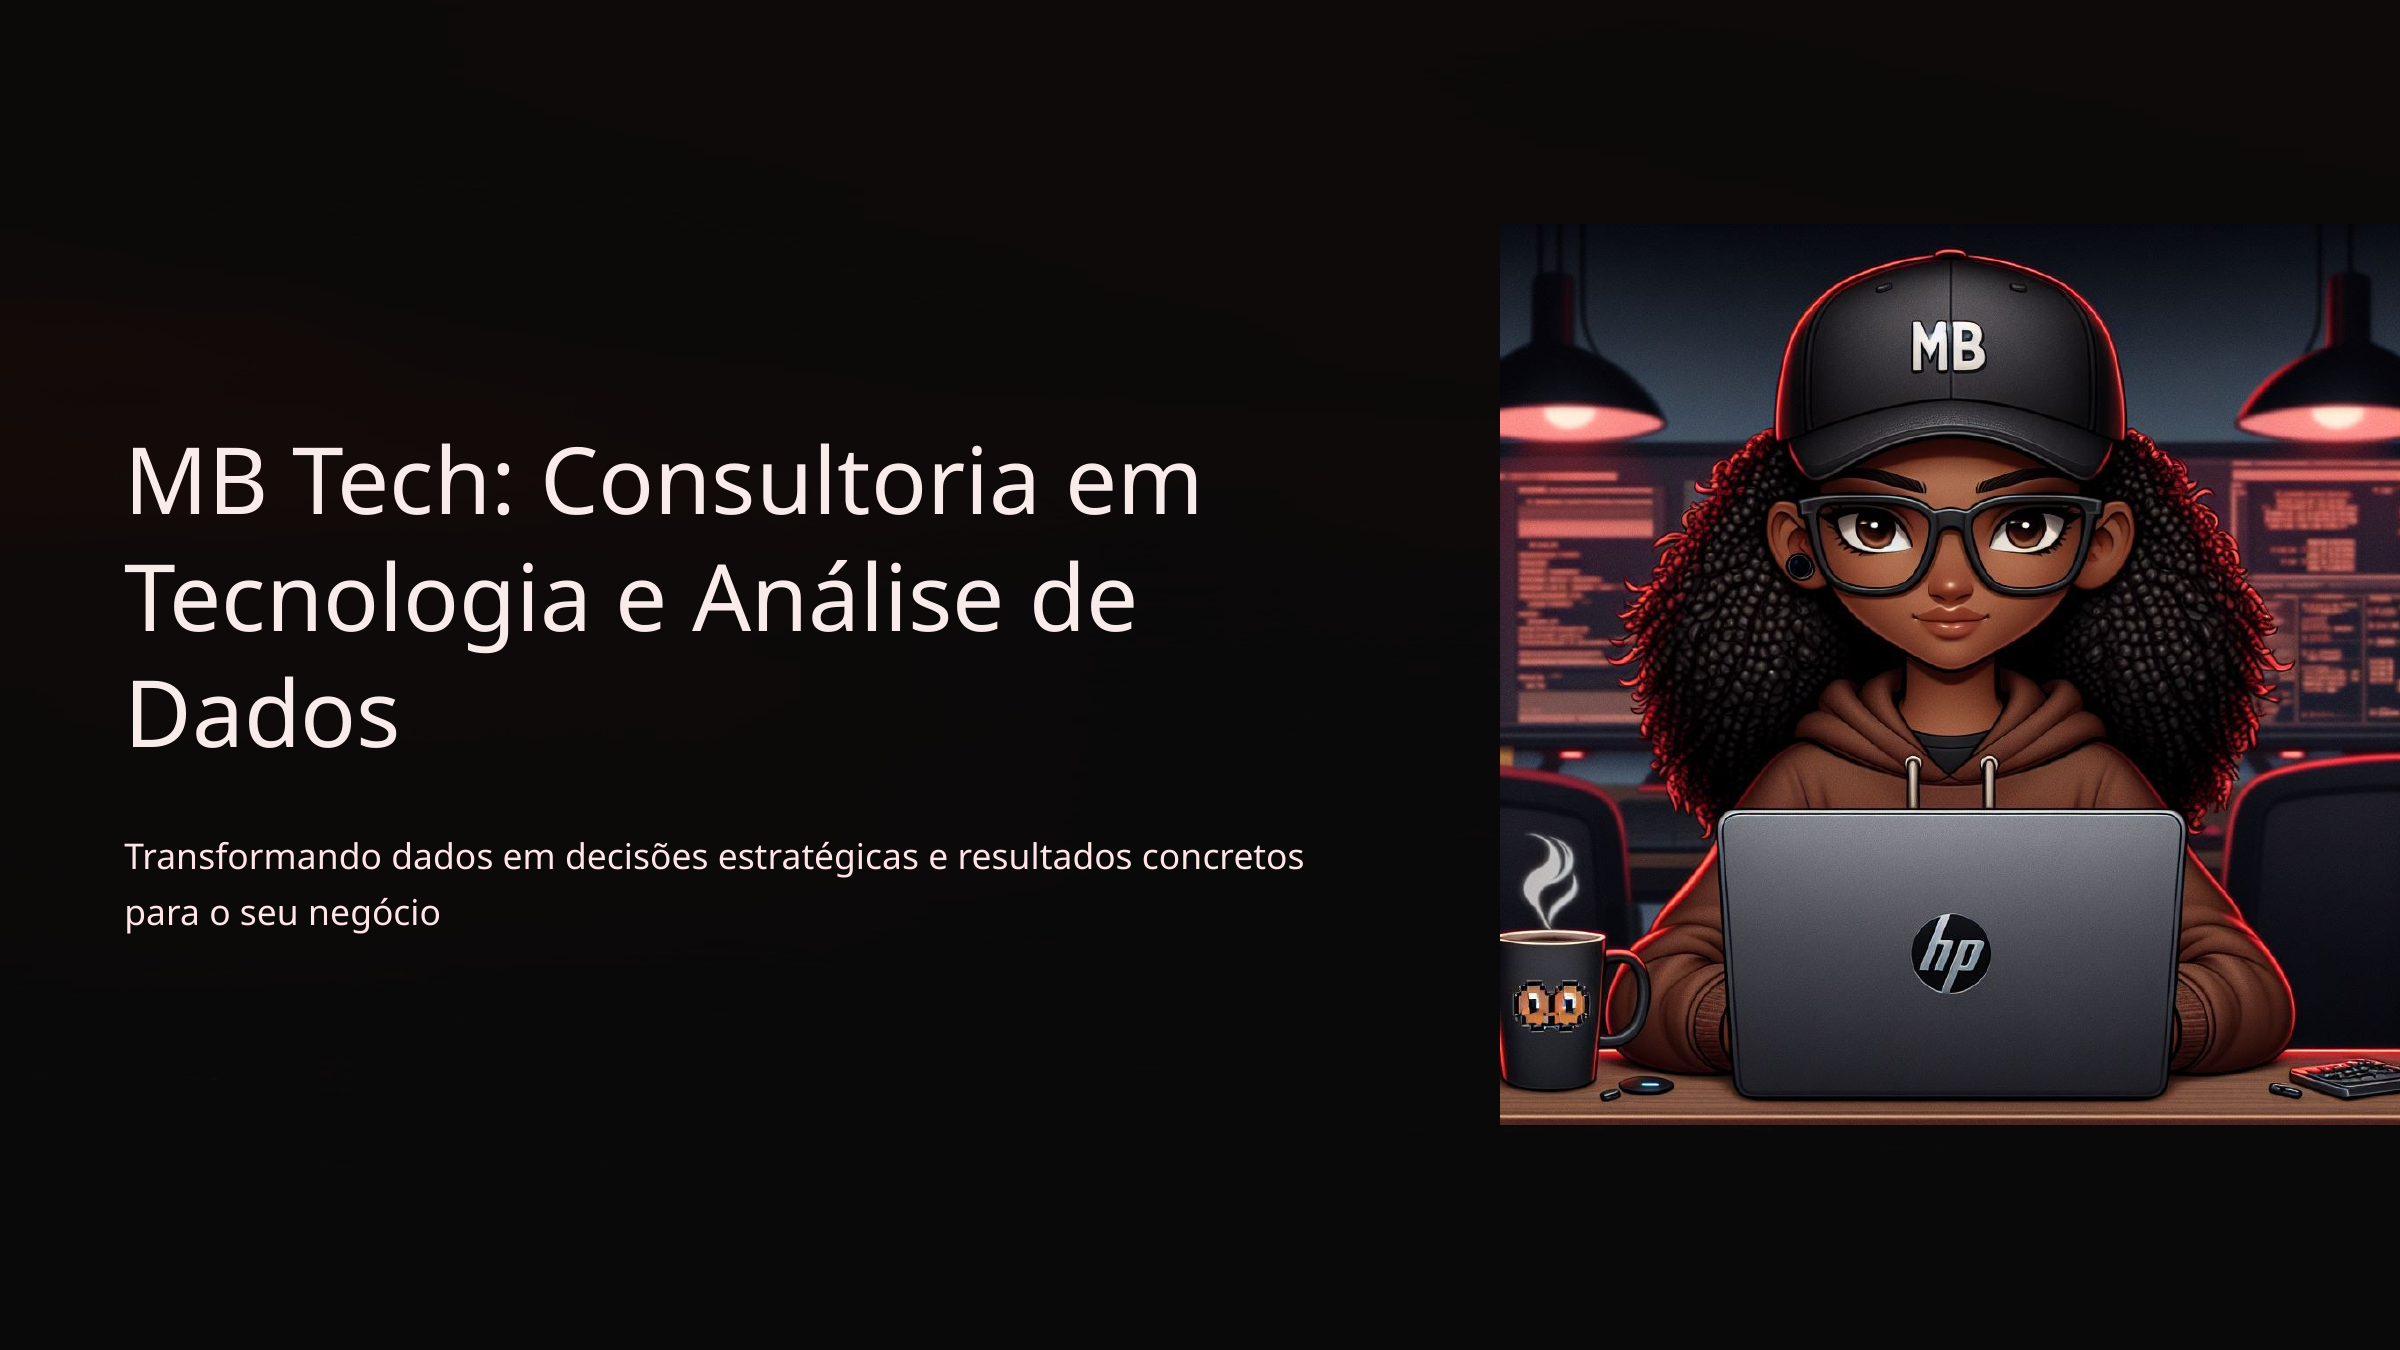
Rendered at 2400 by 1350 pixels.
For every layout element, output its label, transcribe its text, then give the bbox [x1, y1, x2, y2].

picture [1499, 224, 2400, 1125]
text_box Transformando dados em decisões estratégicas e resultados concretos para o seu negócio [124, 820, 1376, 934]
text_box MB Tech: Consultoria em Tecnologia e Análise de Dados [124, 416, 1376, 767]
